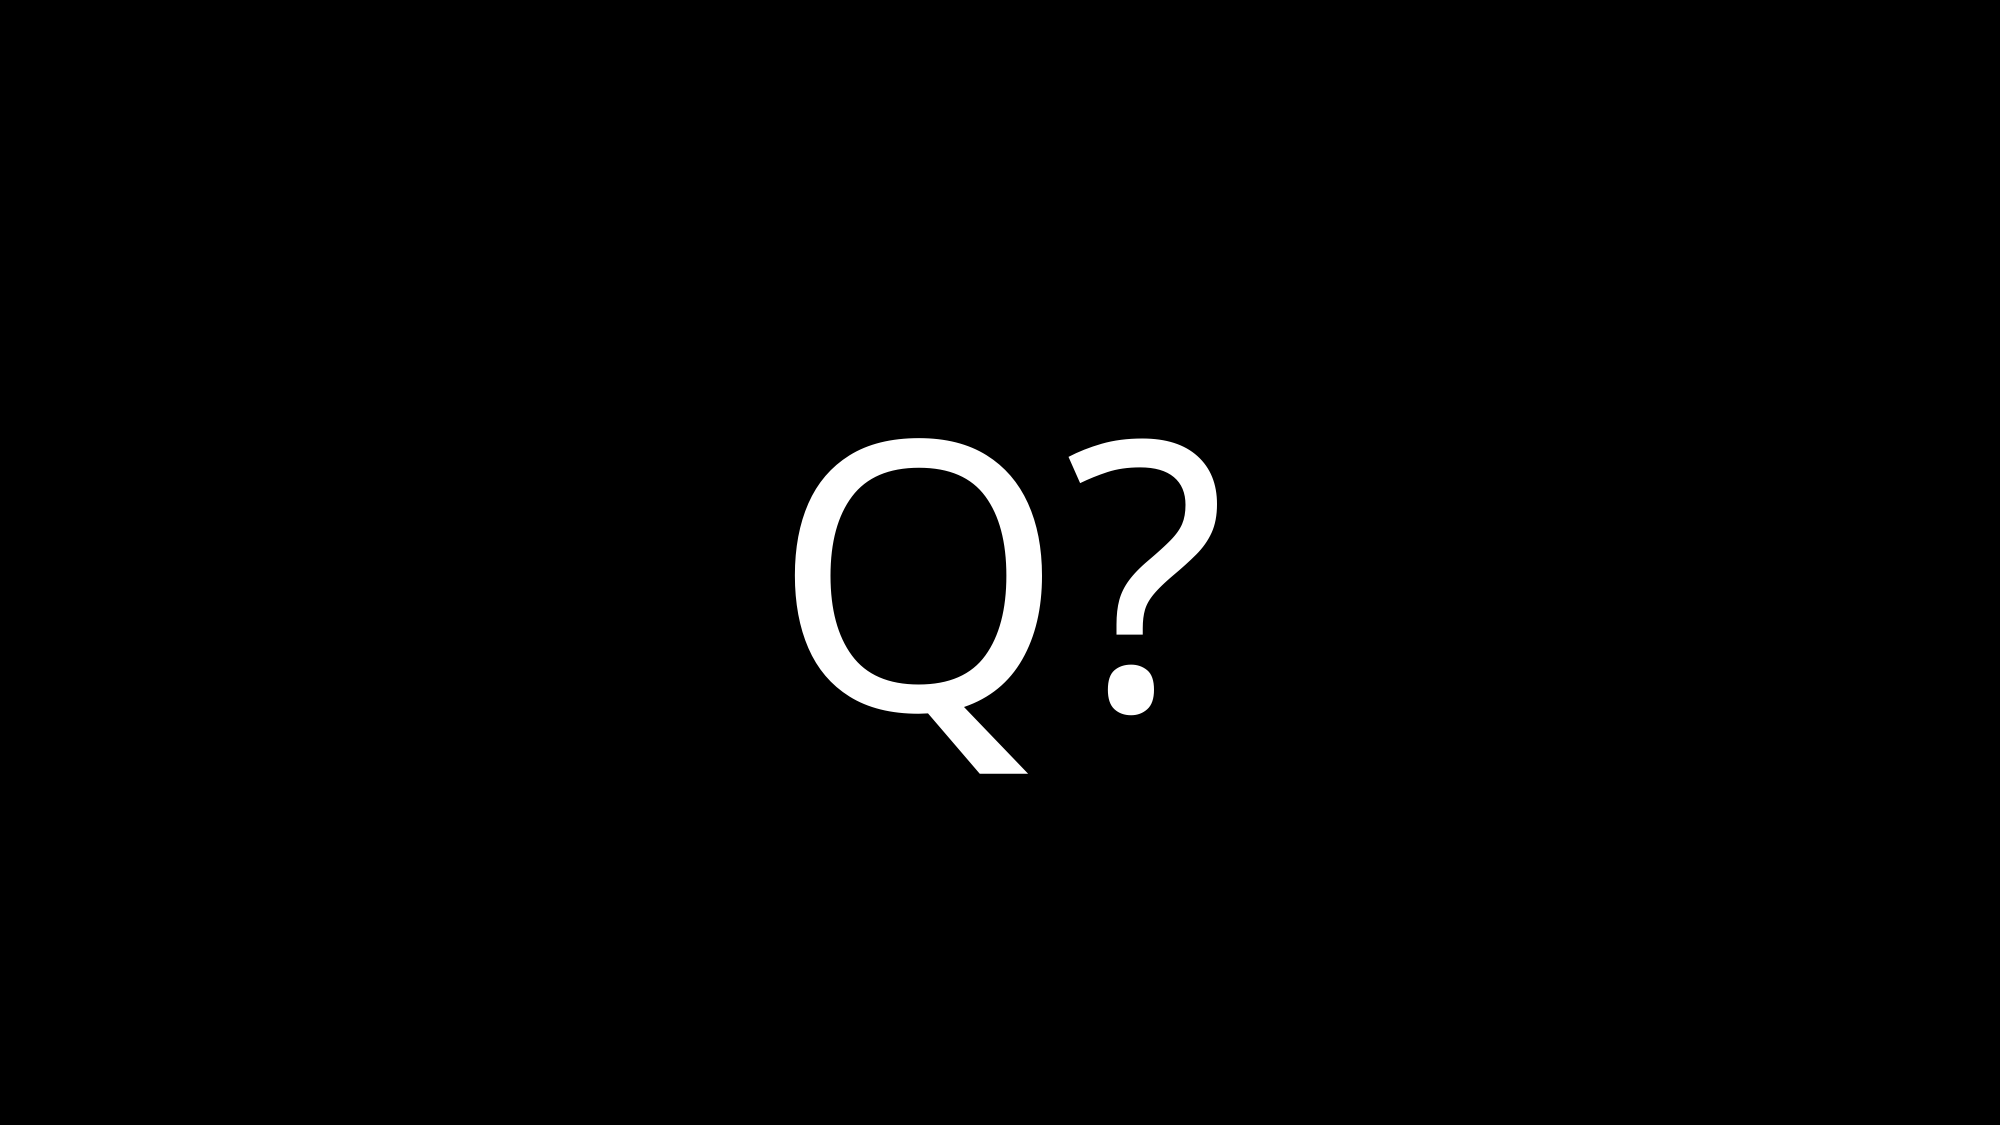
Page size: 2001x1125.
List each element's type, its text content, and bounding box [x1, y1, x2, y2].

text_box Q? [757, 327, 1243, 793]
